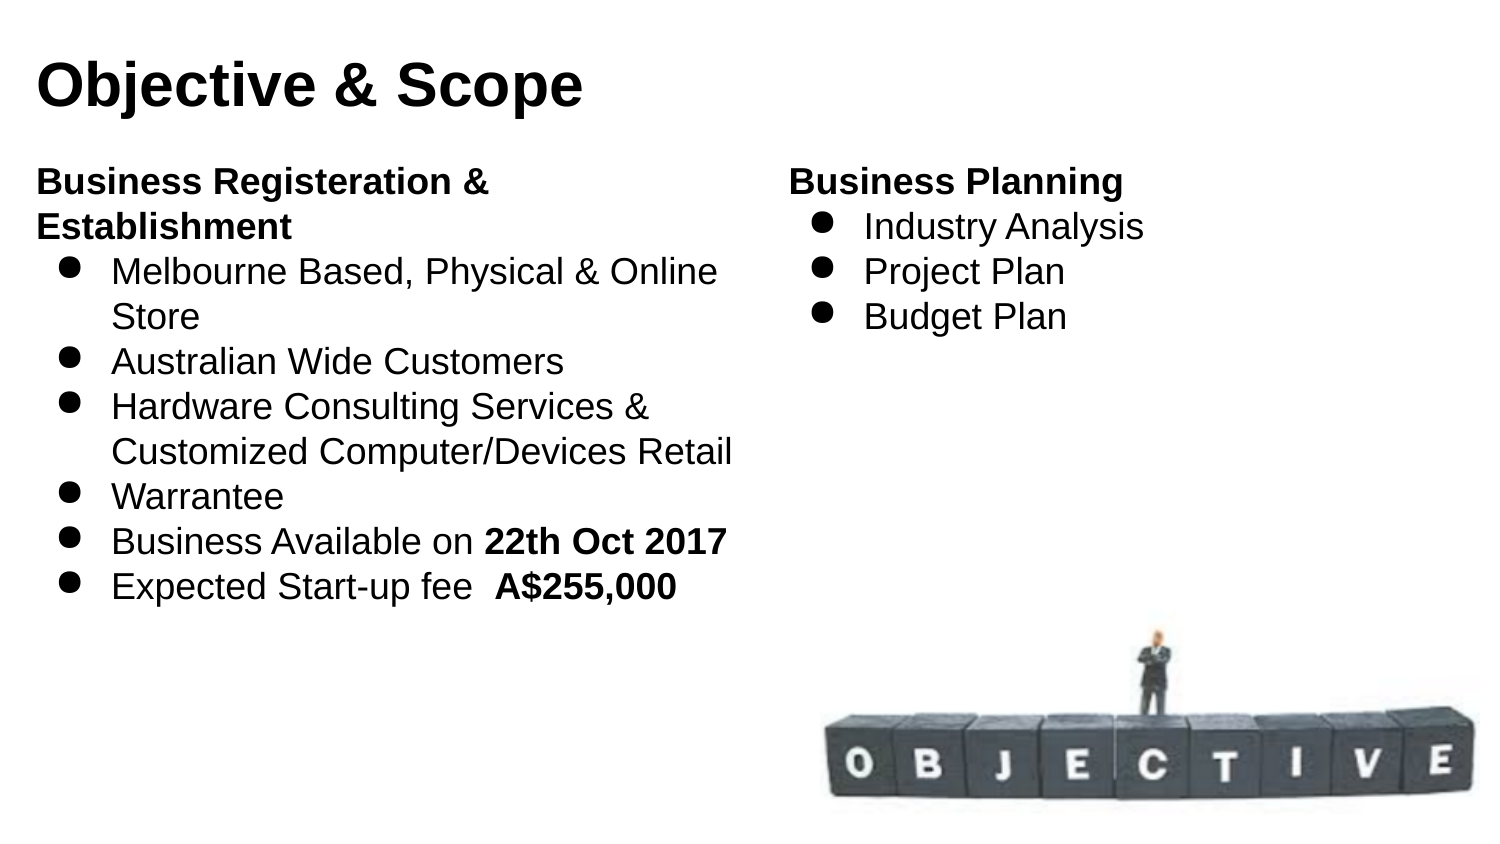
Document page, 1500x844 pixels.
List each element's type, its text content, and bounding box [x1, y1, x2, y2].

picture [820, 564, 1481, 819]
text_box Business Planning Industry Analysis Project Plan Budget Plan [773, 142, 1500, 821]
text_box Objective & Scope [21, 28, 1430, 137]
text_box Business Registeration & Establishment Melbourne Based, Physical & Online Store Australian Wide Customers Hardware Consulting Services & Customized Computer/Devices Retail Warrantee Business Available on 22th Oct 2017 Expected Start-up fee A$255,000 [21, 142, 756, 821]
